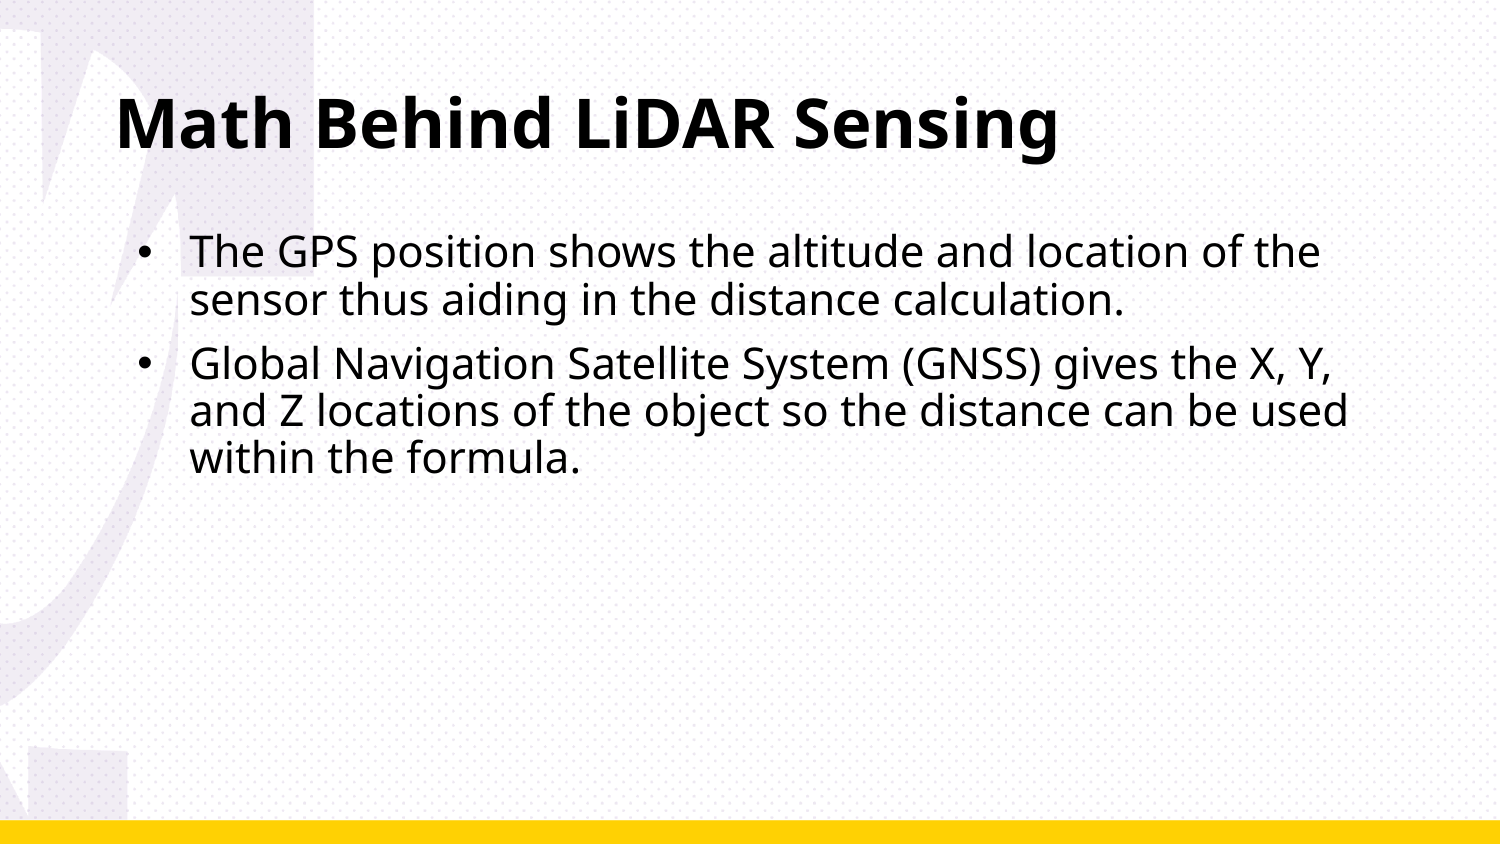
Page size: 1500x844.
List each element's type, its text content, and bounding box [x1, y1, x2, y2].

picture [0, 0, 1500, 844]
title Math Behind LiDAR Sensing [103, 44, 1397, 208]
